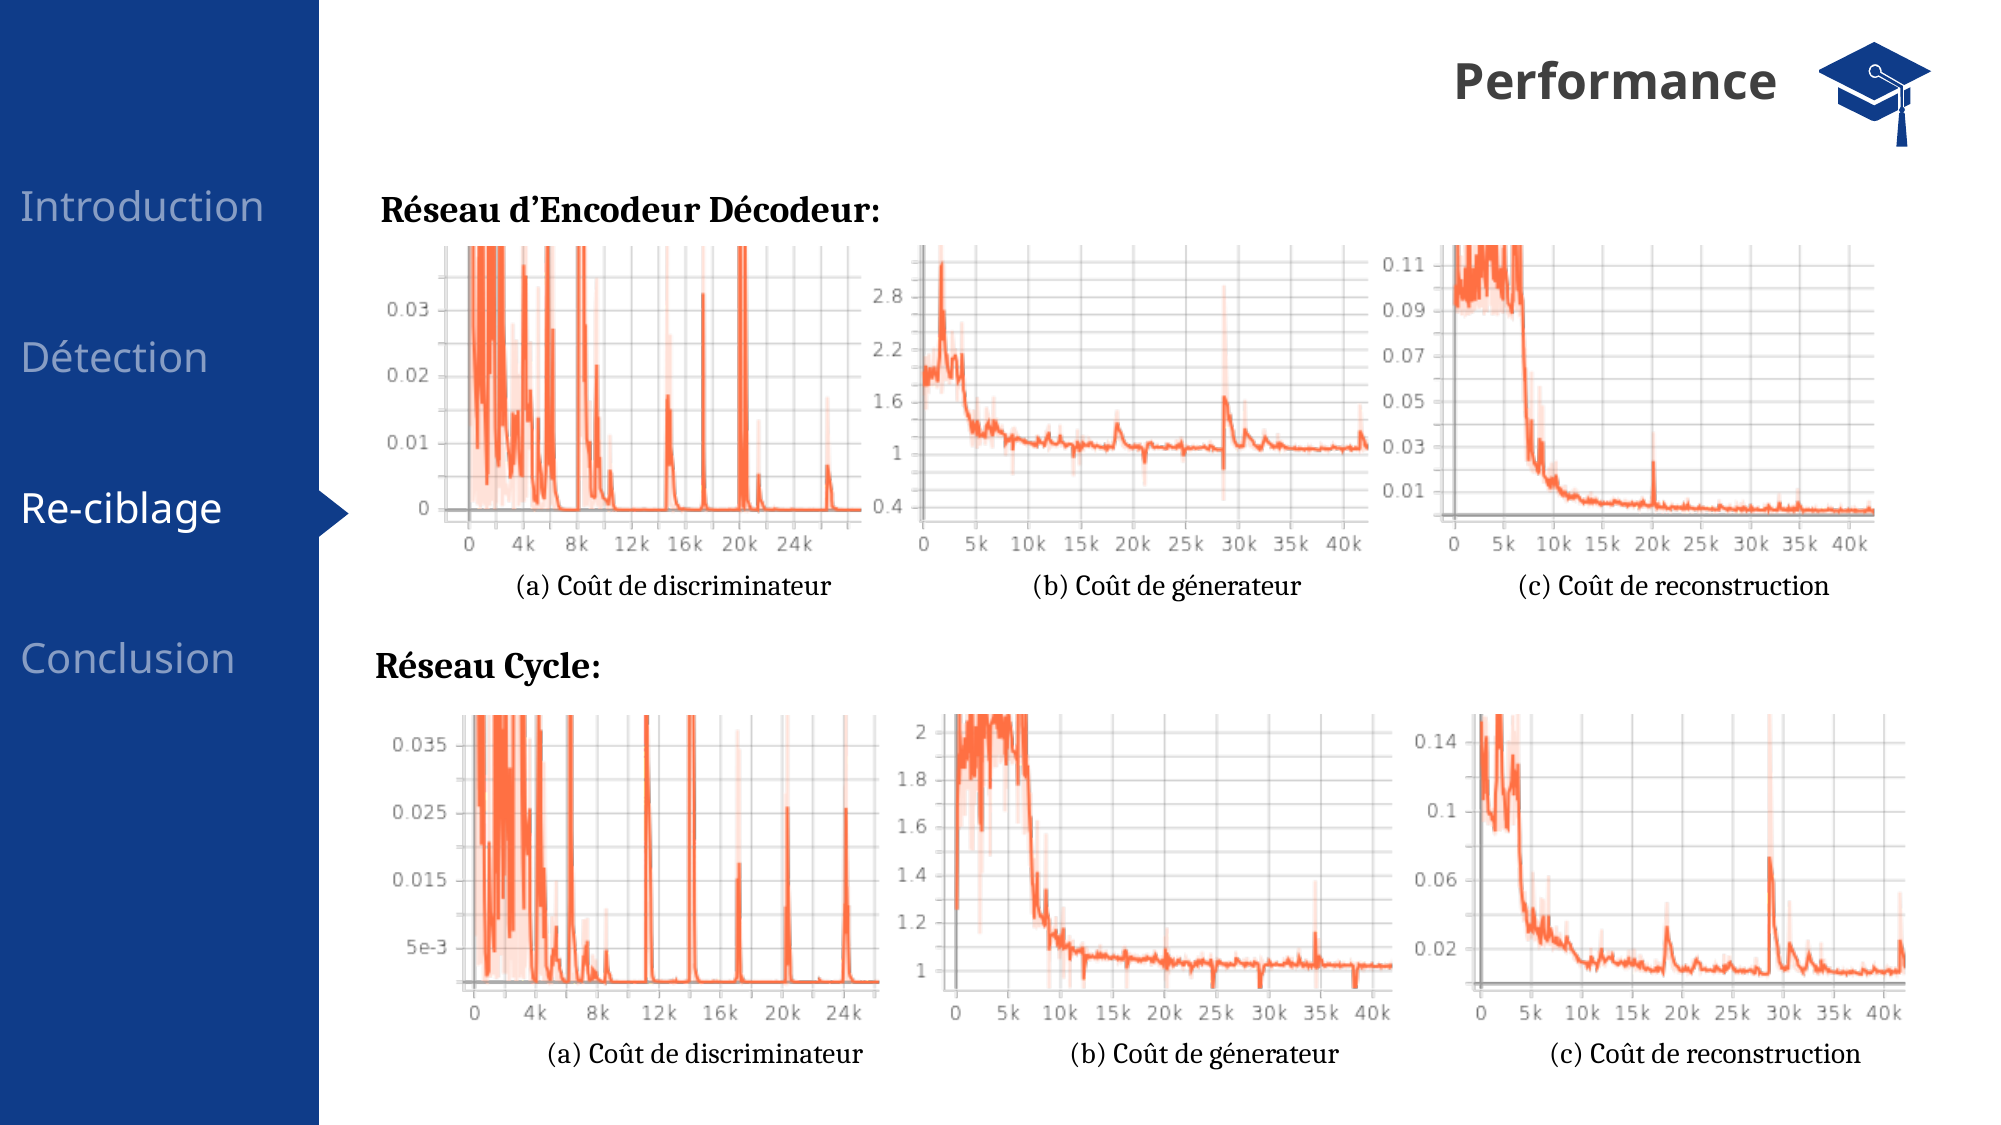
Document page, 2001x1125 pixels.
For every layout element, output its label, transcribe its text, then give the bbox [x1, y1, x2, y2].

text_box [366, 245, 1876, 610]
text_box Réseau Cycle: [360, 633, 617, 694]
text_box Performance [1439, 41, 1793, 117]
text_box [1819, 41, 1932, 147]
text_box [0, 0, 349, 1125]
text_box Réseau d’Encodeur Décodeur: [365, 177, 897, 237]
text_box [384, 715, 1907, 1079]
